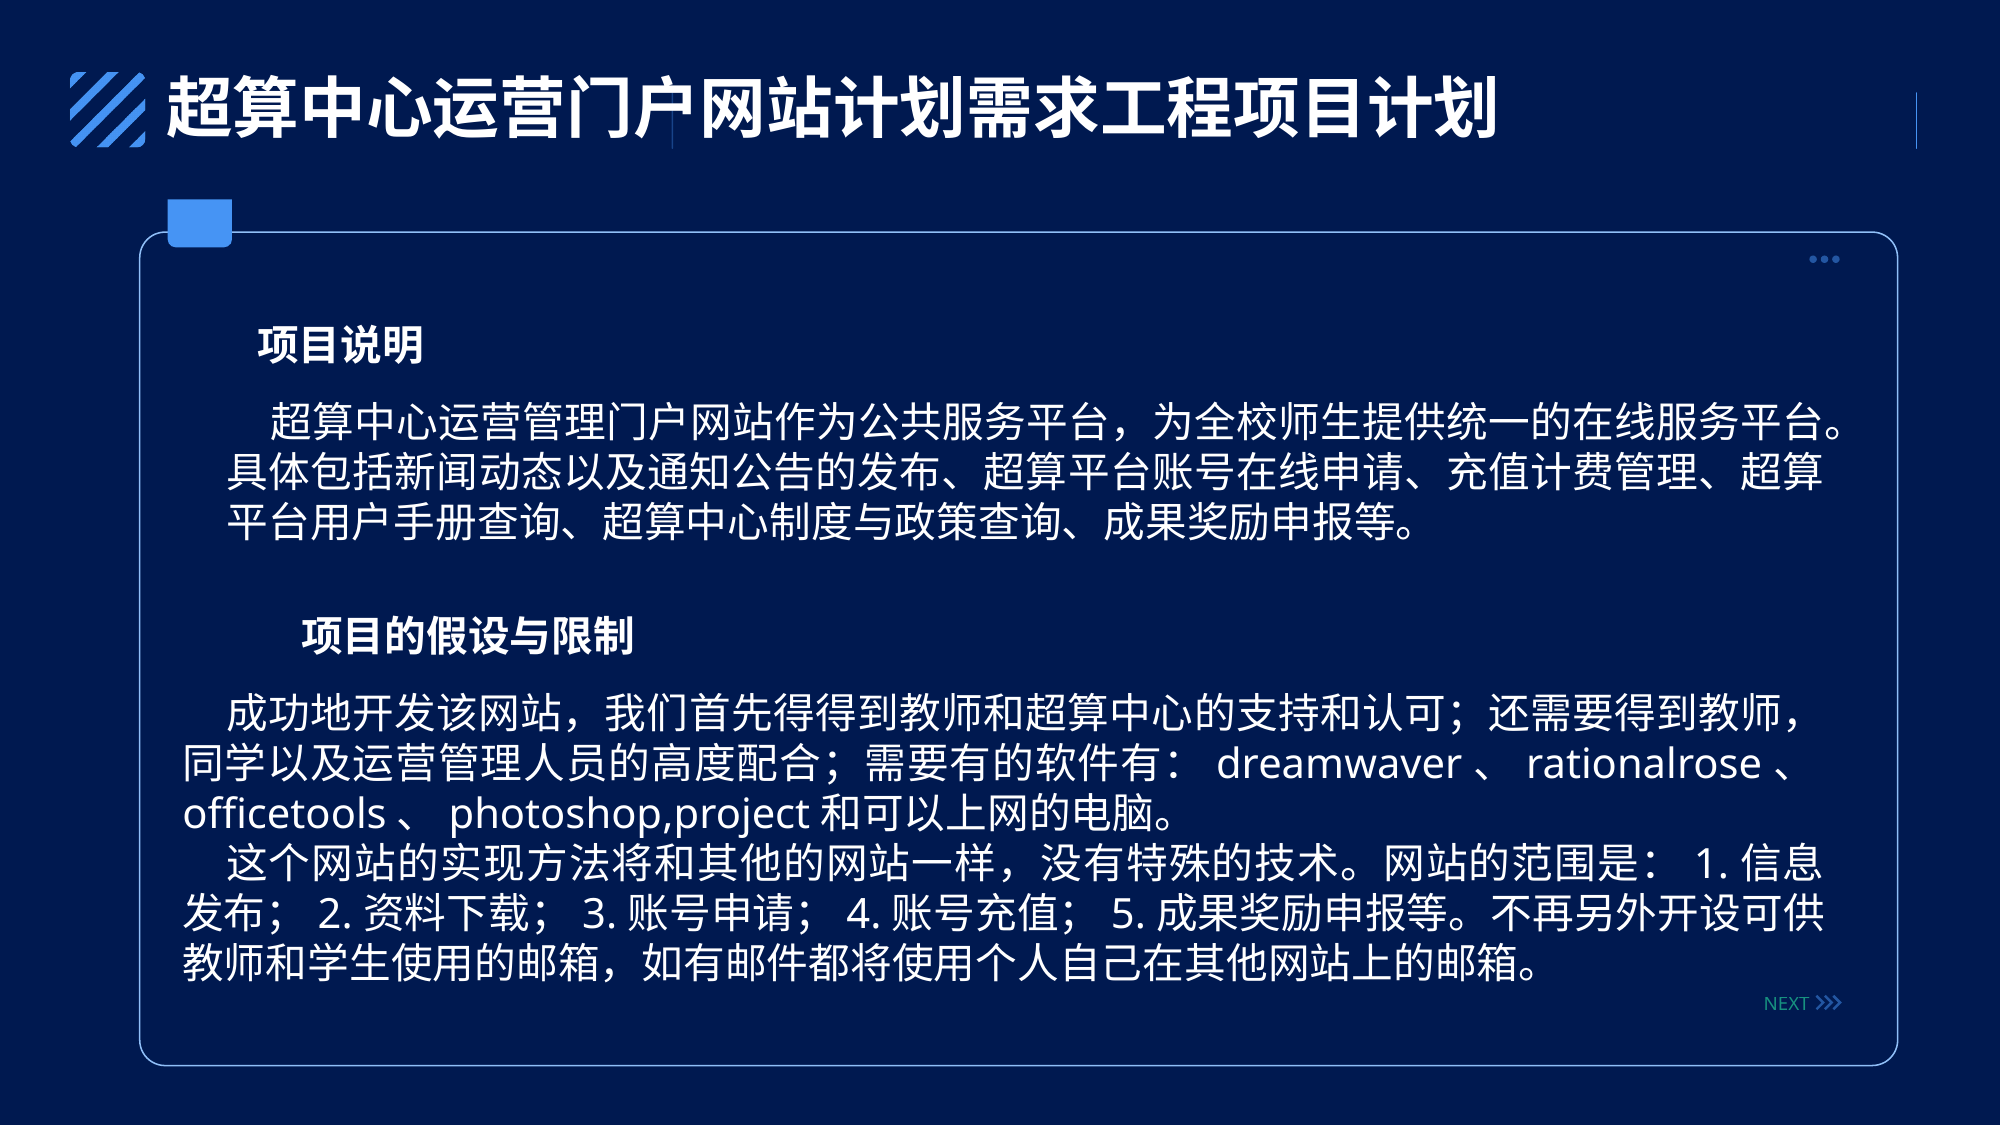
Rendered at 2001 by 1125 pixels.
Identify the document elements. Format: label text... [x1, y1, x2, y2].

text_box 超算中心运营门户网站计划需求工程项目计划 [151, 39, 2000, 158]
text_box [1820, 244, 1829, 275]
text_box 项目说明 超算中心运营管理门户网站作为公共服务平台，为全校师生提供统一的在线服务平台。具体包括新闻动态以及通知公告的发布、超算平台账号在线申请、充值计费管理、超算平台用户手册查询、超算中心制度与政策查询、成果奖励申报等。 项目的假设与限制 成功地开发该网站，我们首先得得到教师和超算中心的支持和认可；还需要得到教师，同学以及运营管理人员的高度配合；需要有的软件有：dreamwaver、rationalrose、officetools、photoshop,project和可以上网的电脑。 这个网站的实现方法将和其他的网站一样，没有特殊的技术。网站的范围是：1.信息发布；2.资料下载；3.账号申请；4.账号充值；5.成果奖励申报等。不再另外开设可供教师和学生使用的邮箱，如有邮件都将使用个人自己在其他网站上的邮箱。 [167, 275, 1840, 977]
picture [59, 61, 156, 158]
table_cell [1809, 255, 1817, 263]
text_box [1811, 996, 1840, 1008]
text_box NEXT [1763, 991, 1811, 1015]
text_box [166, 198, 234, 249]
table_cell [1832, 255, 1840, 263]
text_box [138, 231, 1899, 1067]
